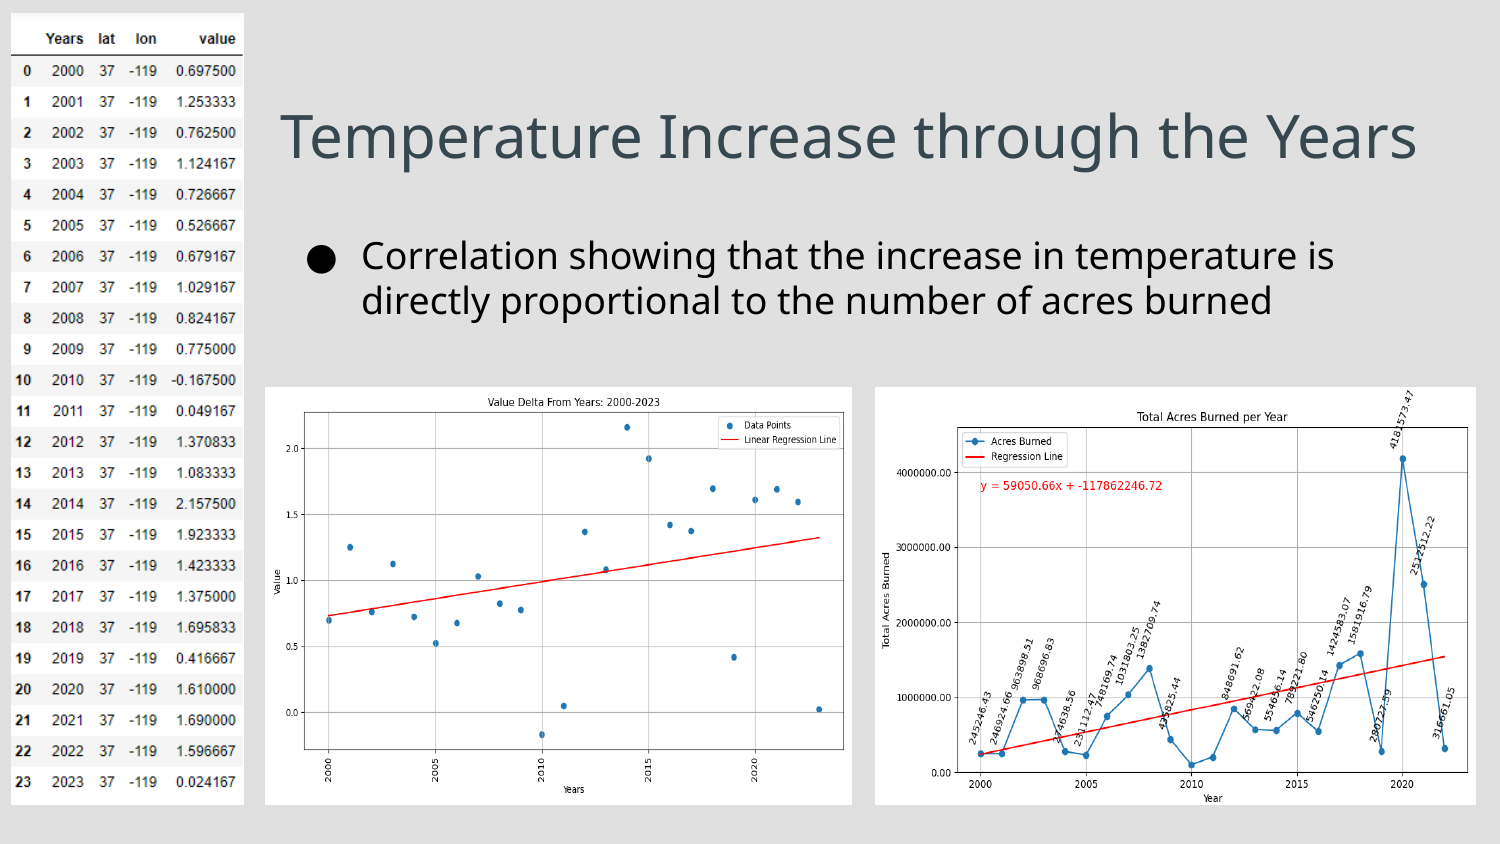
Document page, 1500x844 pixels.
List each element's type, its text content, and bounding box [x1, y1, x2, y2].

picture [264, 386, 852, 805]
title Temperature Increase through the Years [265, 61, 1447, 209]
text_box [248, 288, 545, 805]
text_box Correlation showing that the increase in temperature is directly proportional to the number of acres burned [271, 217, 1476, 365]
picture [874, 386, 1477, 805]
picture [11, 13, 244, 805]
